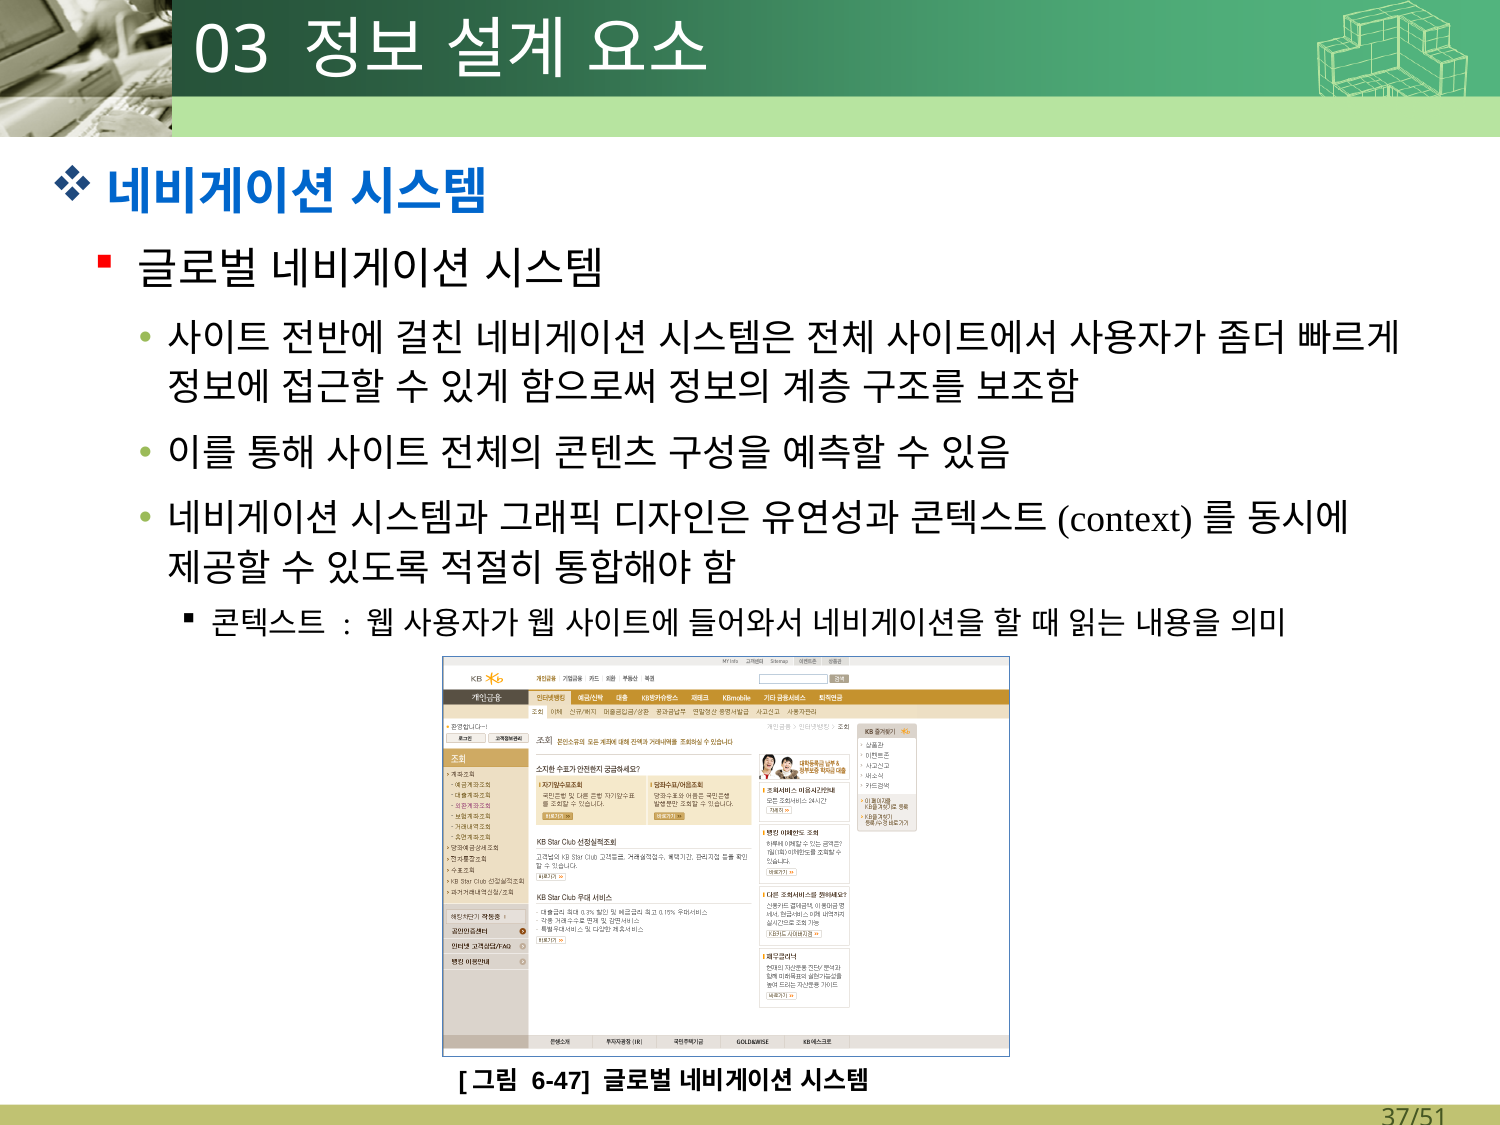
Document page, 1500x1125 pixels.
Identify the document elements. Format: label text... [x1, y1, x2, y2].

title 03 정보 설계 요소 [178, 9, 1339, 82]
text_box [430, 656, 1011, 1103]
list 네비게이션 시스템 글로벌 네비게이션 시스템 사이트 전반에 걸친 네비게이션 시스템은 전체 사이트에서 사용자가 좀더 빠르게 정보에 접근할 수 있게 함으로써 정보의 계층 구조를 보조함 이를 통해 사이트 전체의 콘텐츠 구성을 예측할 수 있음 네비게이션 시스템과 그래픽 디자인은 유연성과 콘텍스트(context)를 동시에 제공할 수 있도록 적절히 통합해야 함 콘텍스트 : 웹 사용자가 웹 사이트에 들어와서 네비게이션을 할 때 읽는 내용을 의미 [35, 152, 1459, 575]
picture [0, 0, 1500, 151]
